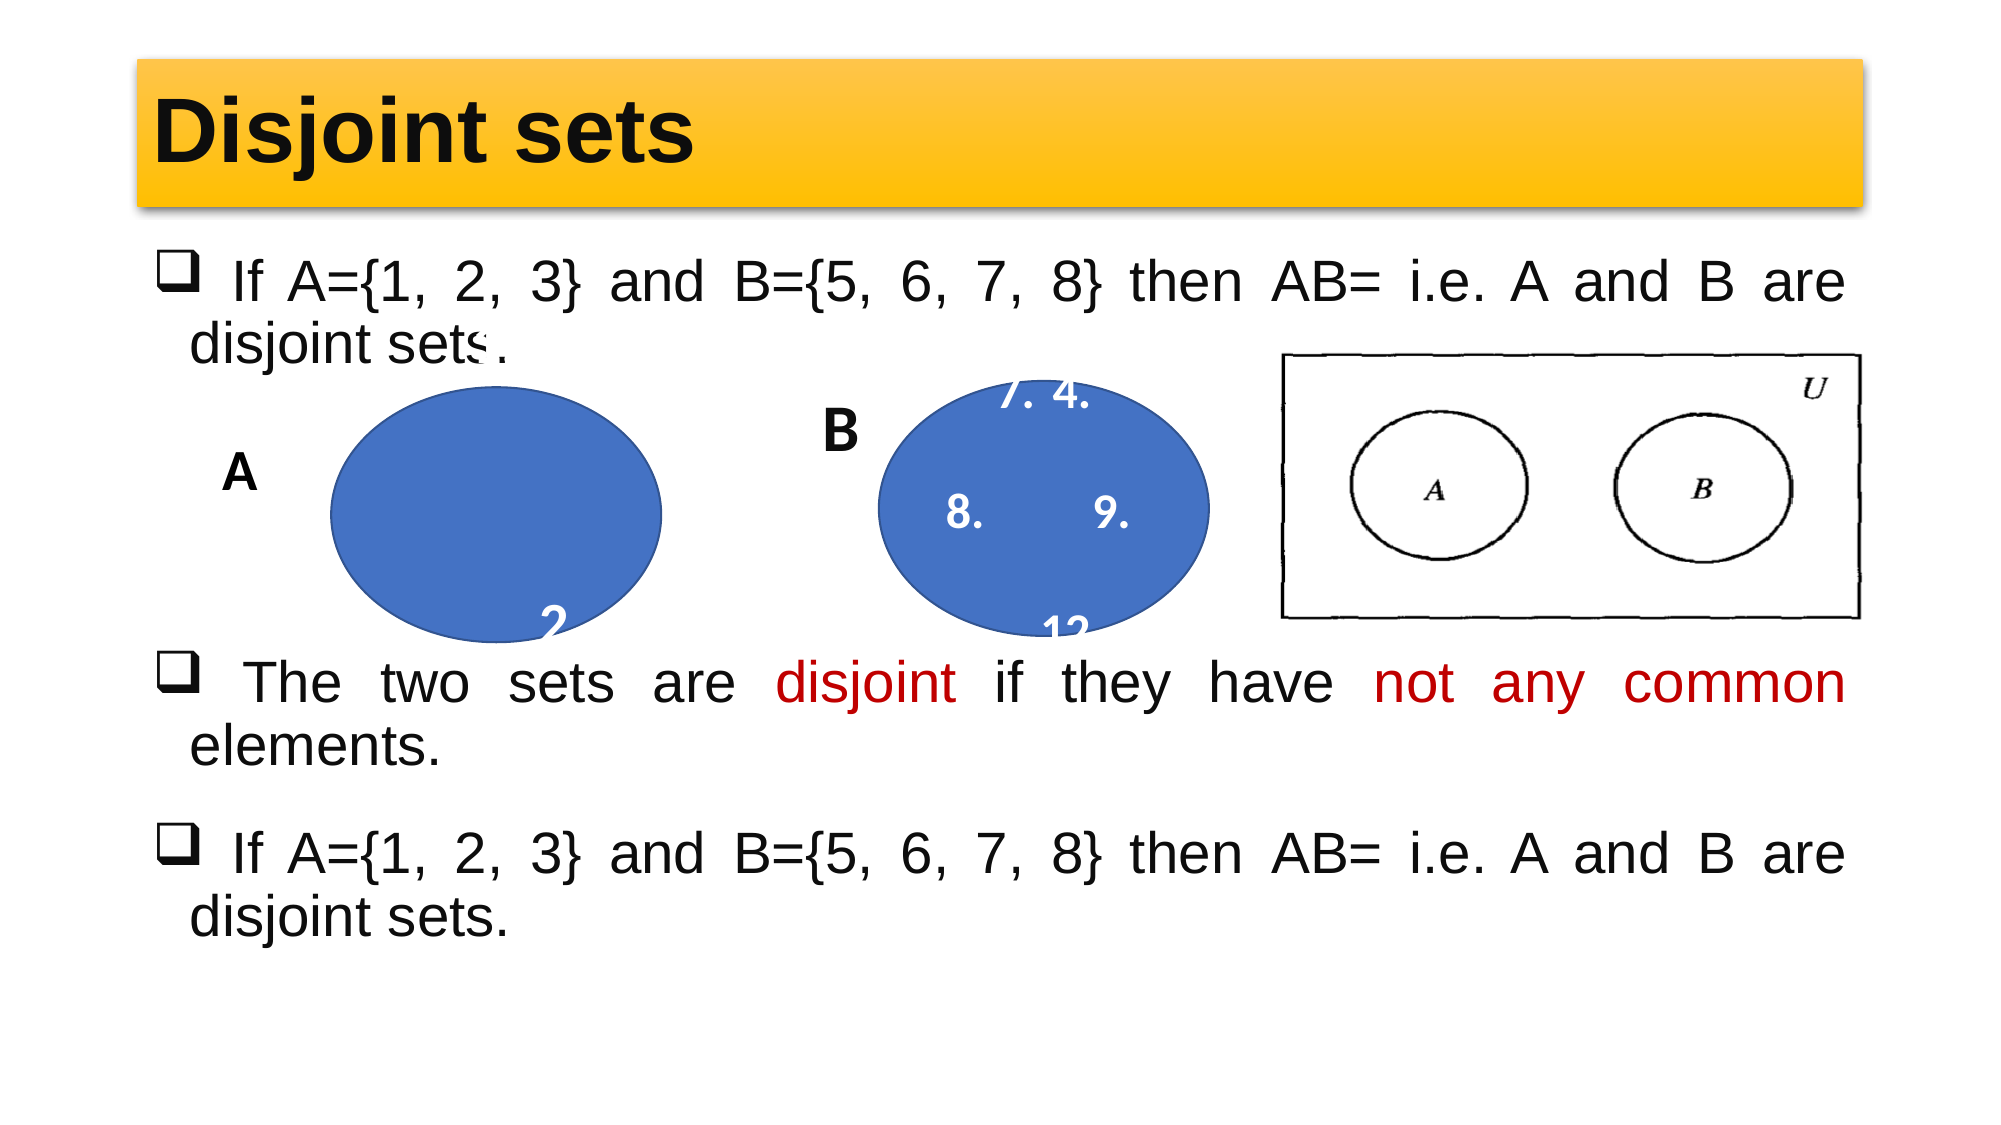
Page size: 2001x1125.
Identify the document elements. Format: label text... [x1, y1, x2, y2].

picture [1243, 319, 1892, 640]
text_box A [207, 425, 273, 510]
text_box 2. 6. [330, 386, 663, 644]
title Disjoint sets [137, 59, 1863, 207]
text_box 4. 9. 12. [877, 379, 1210, 637]
text_box B [808, 377, 876, 472]
